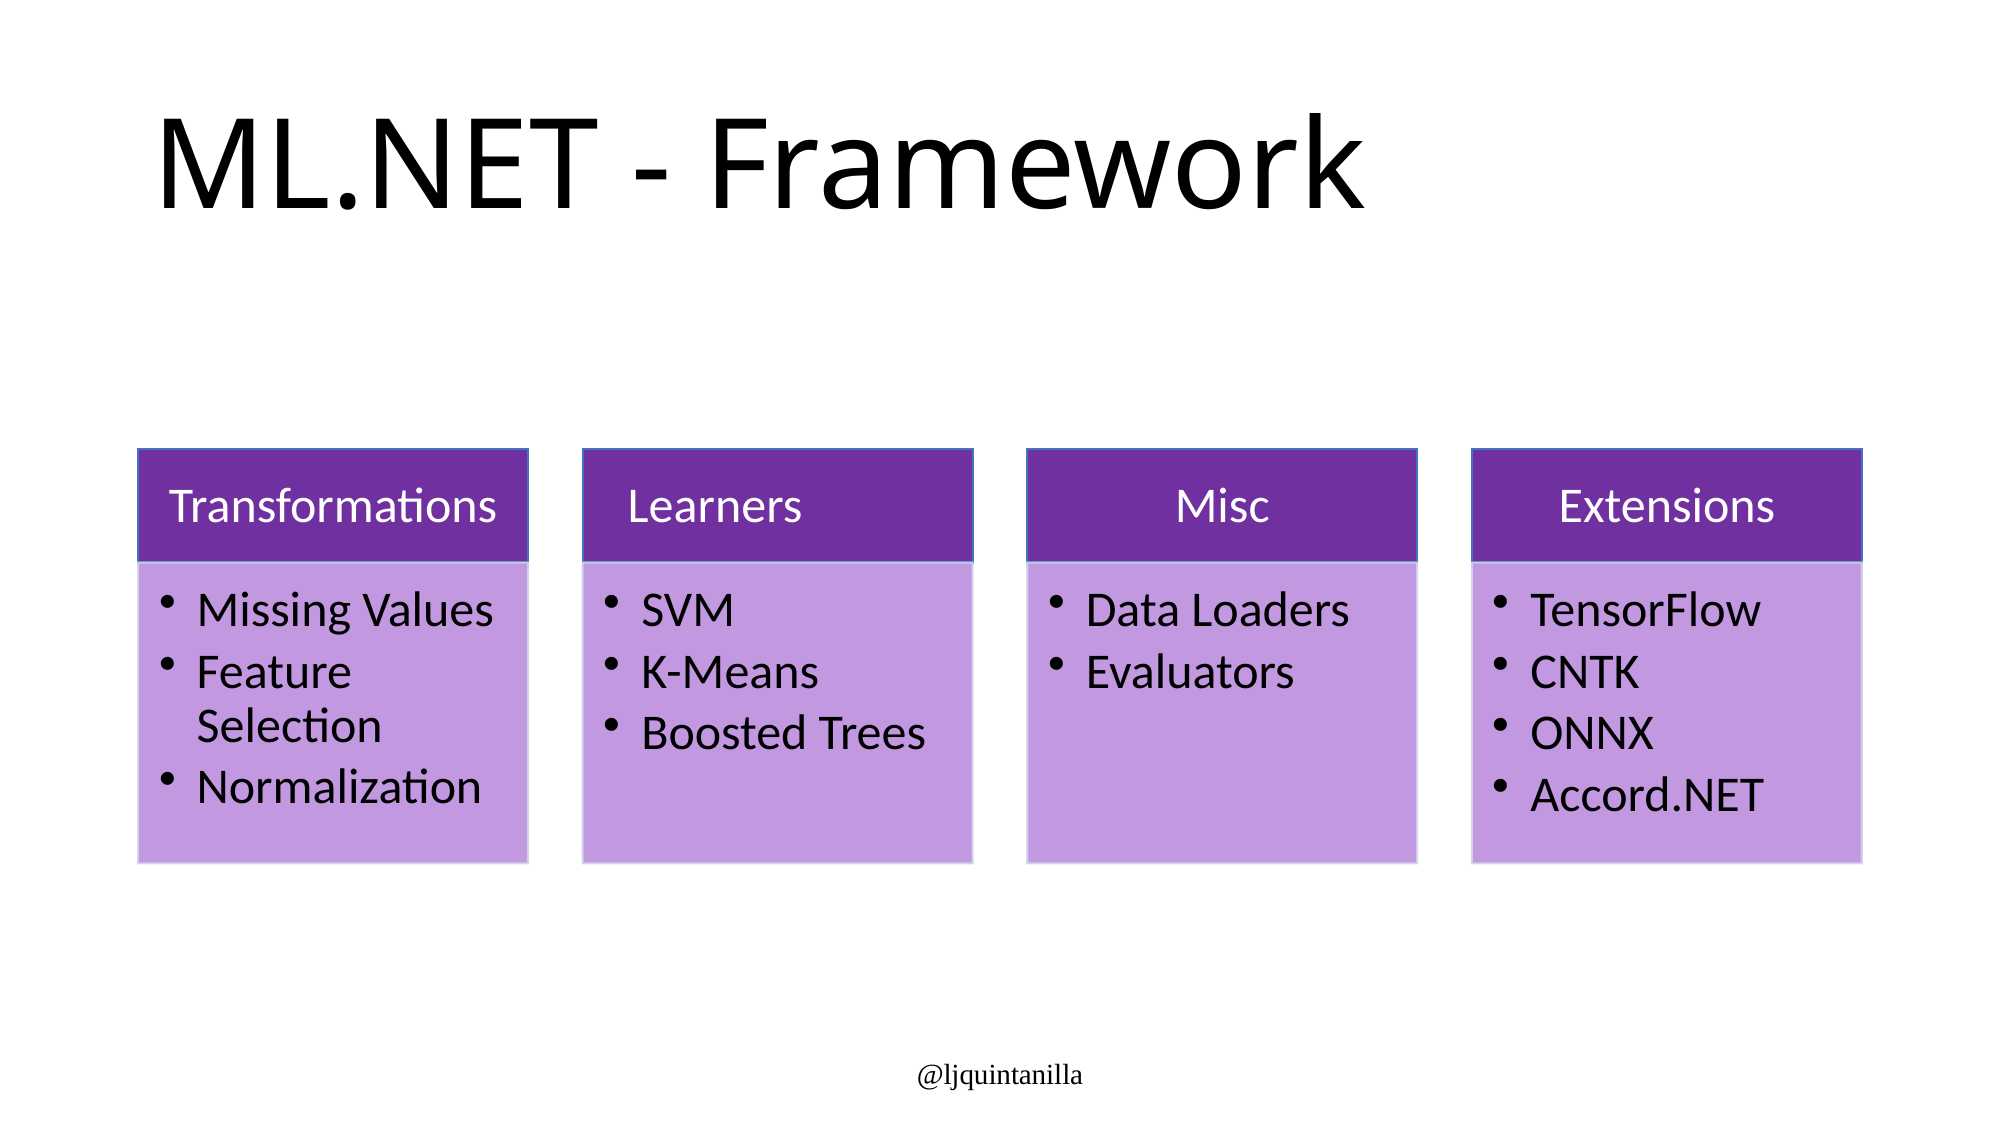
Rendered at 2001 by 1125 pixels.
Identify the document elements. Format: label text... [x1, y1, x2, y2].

footer @ljquintanilla [662, 1042, 1338, 1103]
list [137, 299, 1863, 1014]
title ML.NET - Framework [137, 59, 1863, 278]
